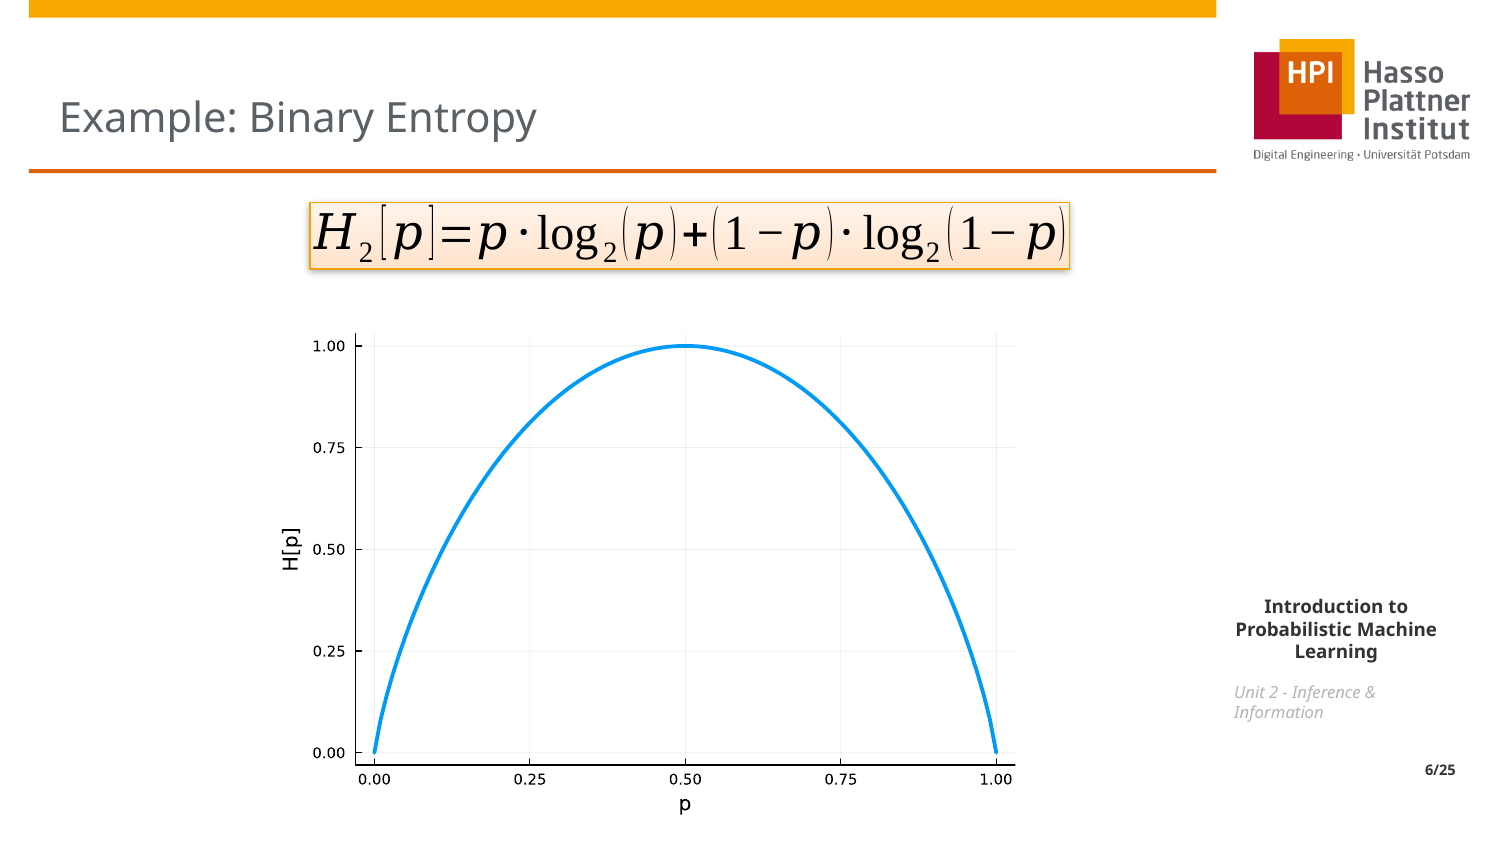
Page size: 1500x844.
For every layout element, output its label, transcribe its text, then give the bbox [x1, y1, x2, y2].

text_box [281, 333, 1016, 815]
picture [1254, 39, 1470, 161]
title Example: Binary Entropy [58, 17, 1187, 170]
